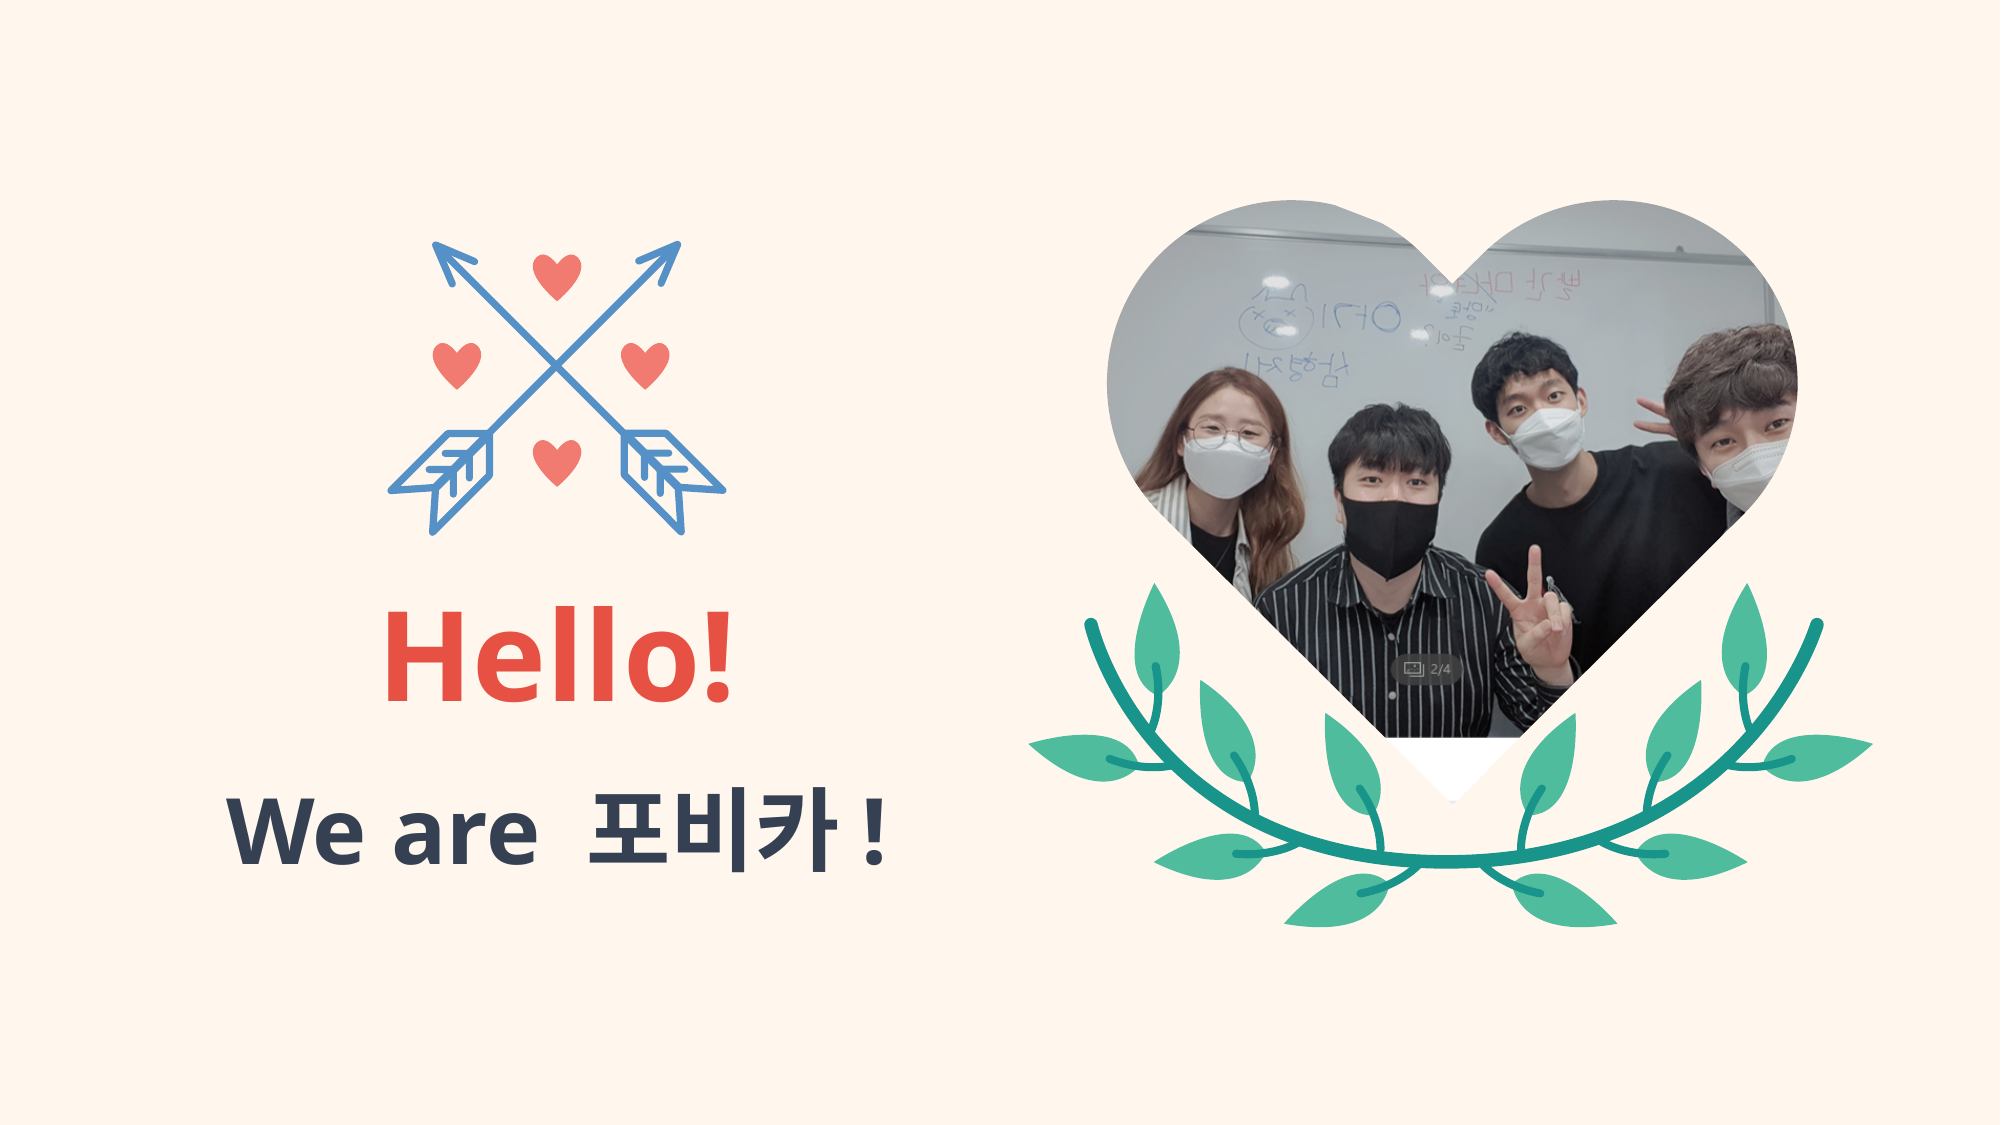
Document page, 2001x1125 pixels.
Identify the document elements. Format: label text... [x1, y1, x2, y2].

picture [1106, 200, 1798, 805]
text_box We are 포비카! [172, 765, 942, 890]
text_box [387, 240, 727, 536]
text_box Hello! [359, 568, 755, 734]
